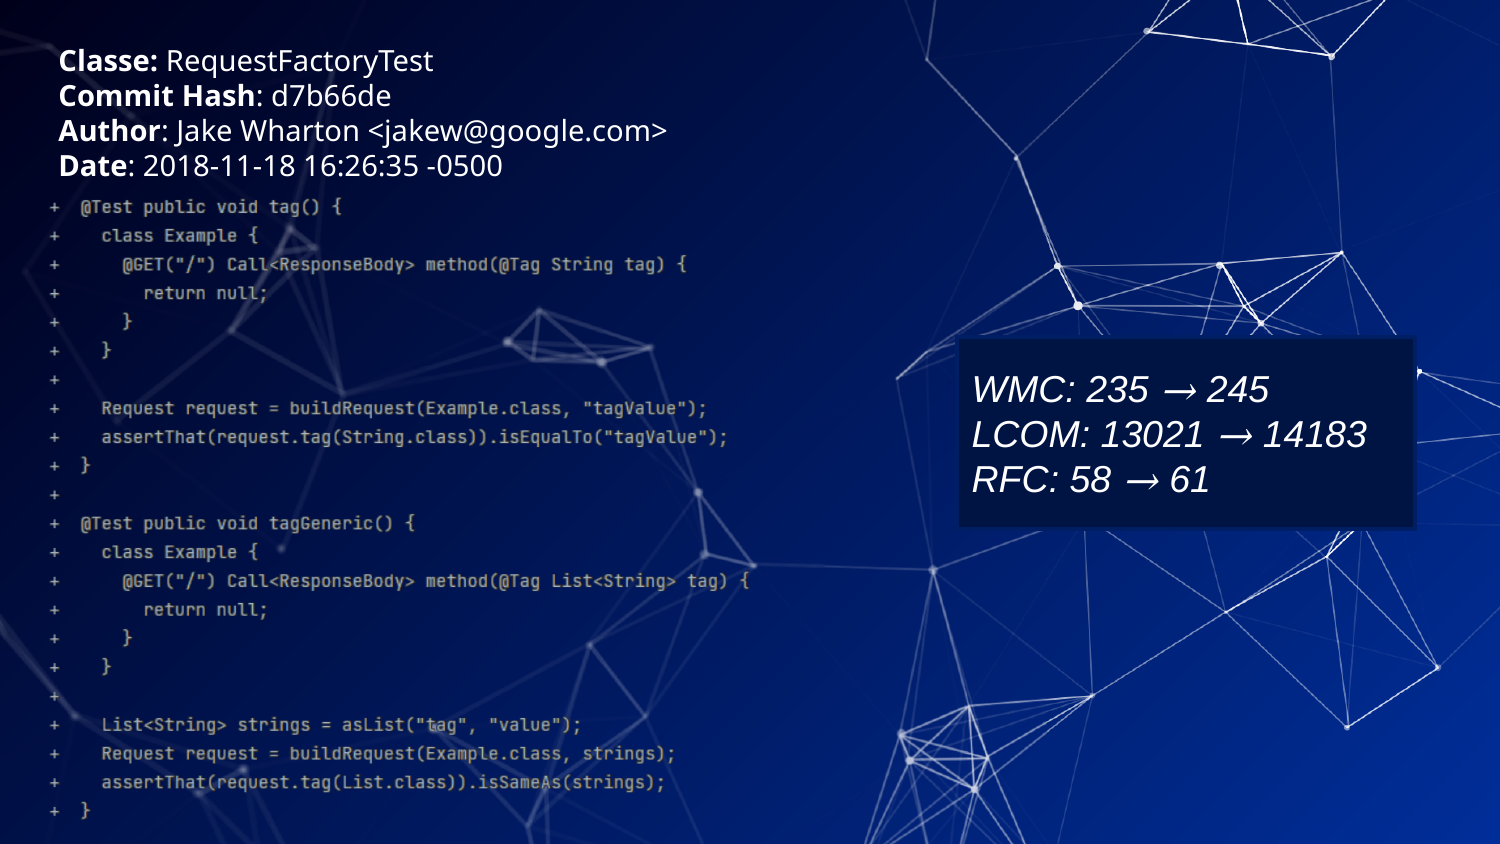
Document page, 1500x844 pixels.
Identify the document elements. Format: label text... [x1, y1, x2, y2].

picture [0, 0, 1500, 844]
text_box Classe: RequestFactoryTest Commit Hash: d7b66de Author: Jake Wharton <jakew@google.com> Date: 2018-11-18 16:26:35 -0500 [43, 35, 1500, 190]
text_box WMC: 235 → 245 LCOM: 13021 → 14183 RFC: 58 → 61 [955, 335, 1417, 531]
